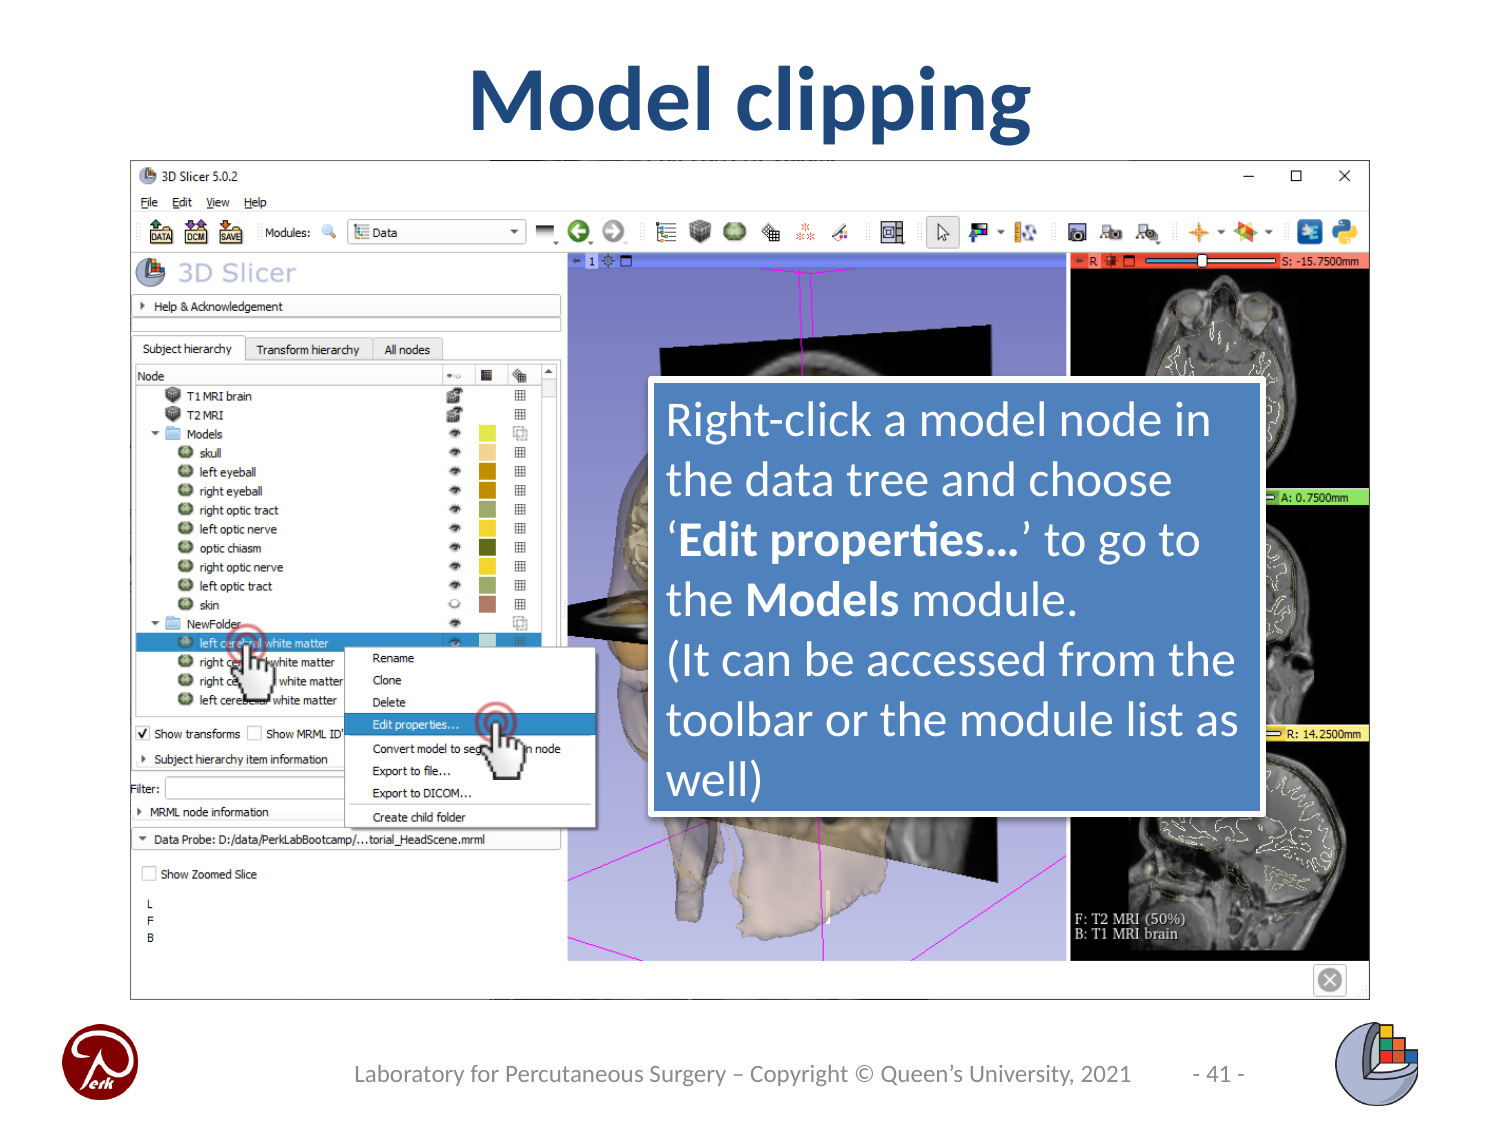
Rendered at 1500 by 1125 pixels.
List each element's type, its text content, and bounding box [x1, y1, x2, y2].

slide_number - 41 - [1175, 1042, 1263, 1103]
title Model clipping [74, 0, 1426, 188]
picture [129, 160, 1370, 1001]
picture [62, 1024, 138, 1100]
picture [1335, 1022, 1419, 1106]
footer Laboratory for Percutaneous Surgery – Copyright © Queen’s University, 2021 [312, 1042, 1175, 1103]
